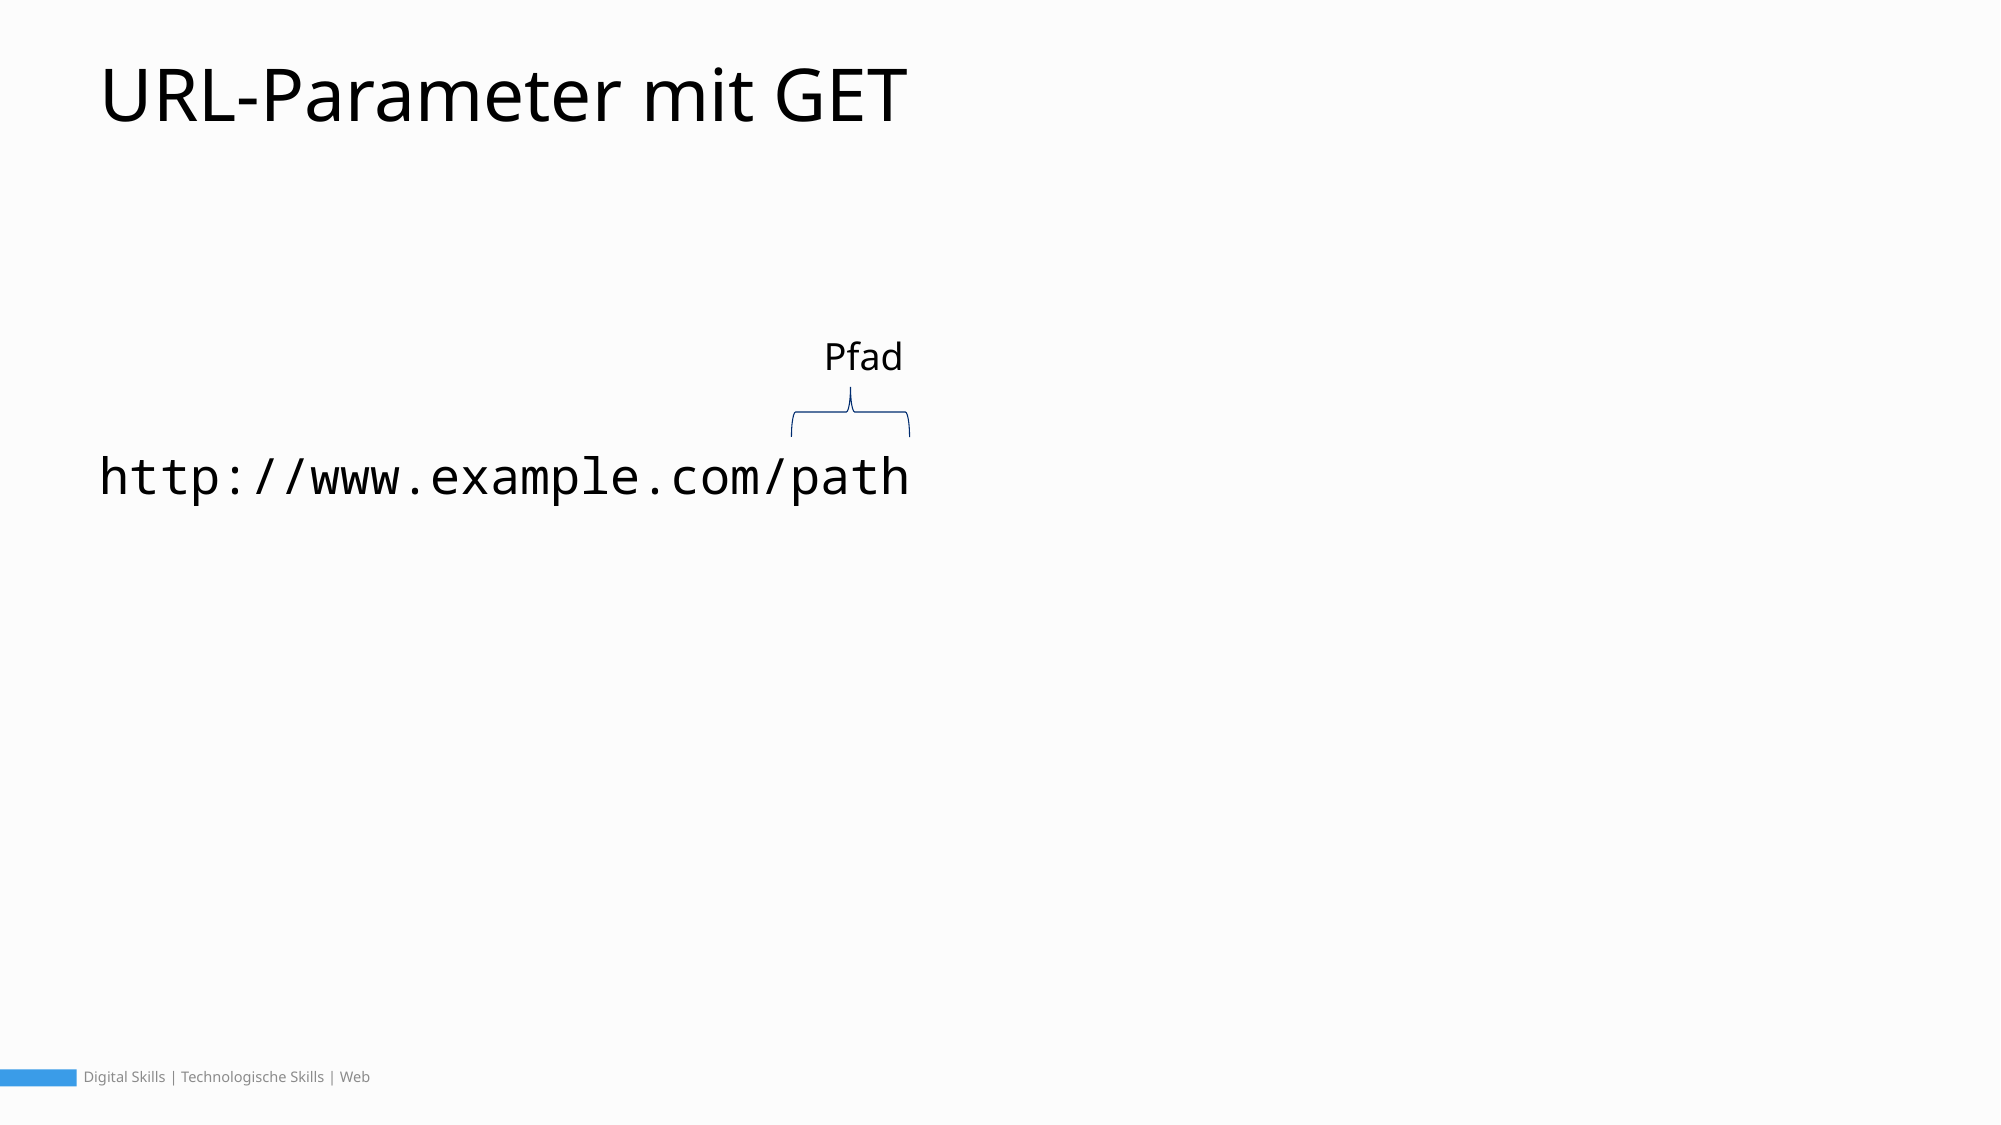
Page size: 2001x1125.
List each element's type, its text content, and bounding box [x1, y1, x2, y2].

list http://www.example.com/path [84, 436, 1000, 897]
text_box Pfad [809, 325, 919, 386]
text_box [790, 386, 911, 438]
title URL-Parameter mit GET [84, 64, 1810, 132]
